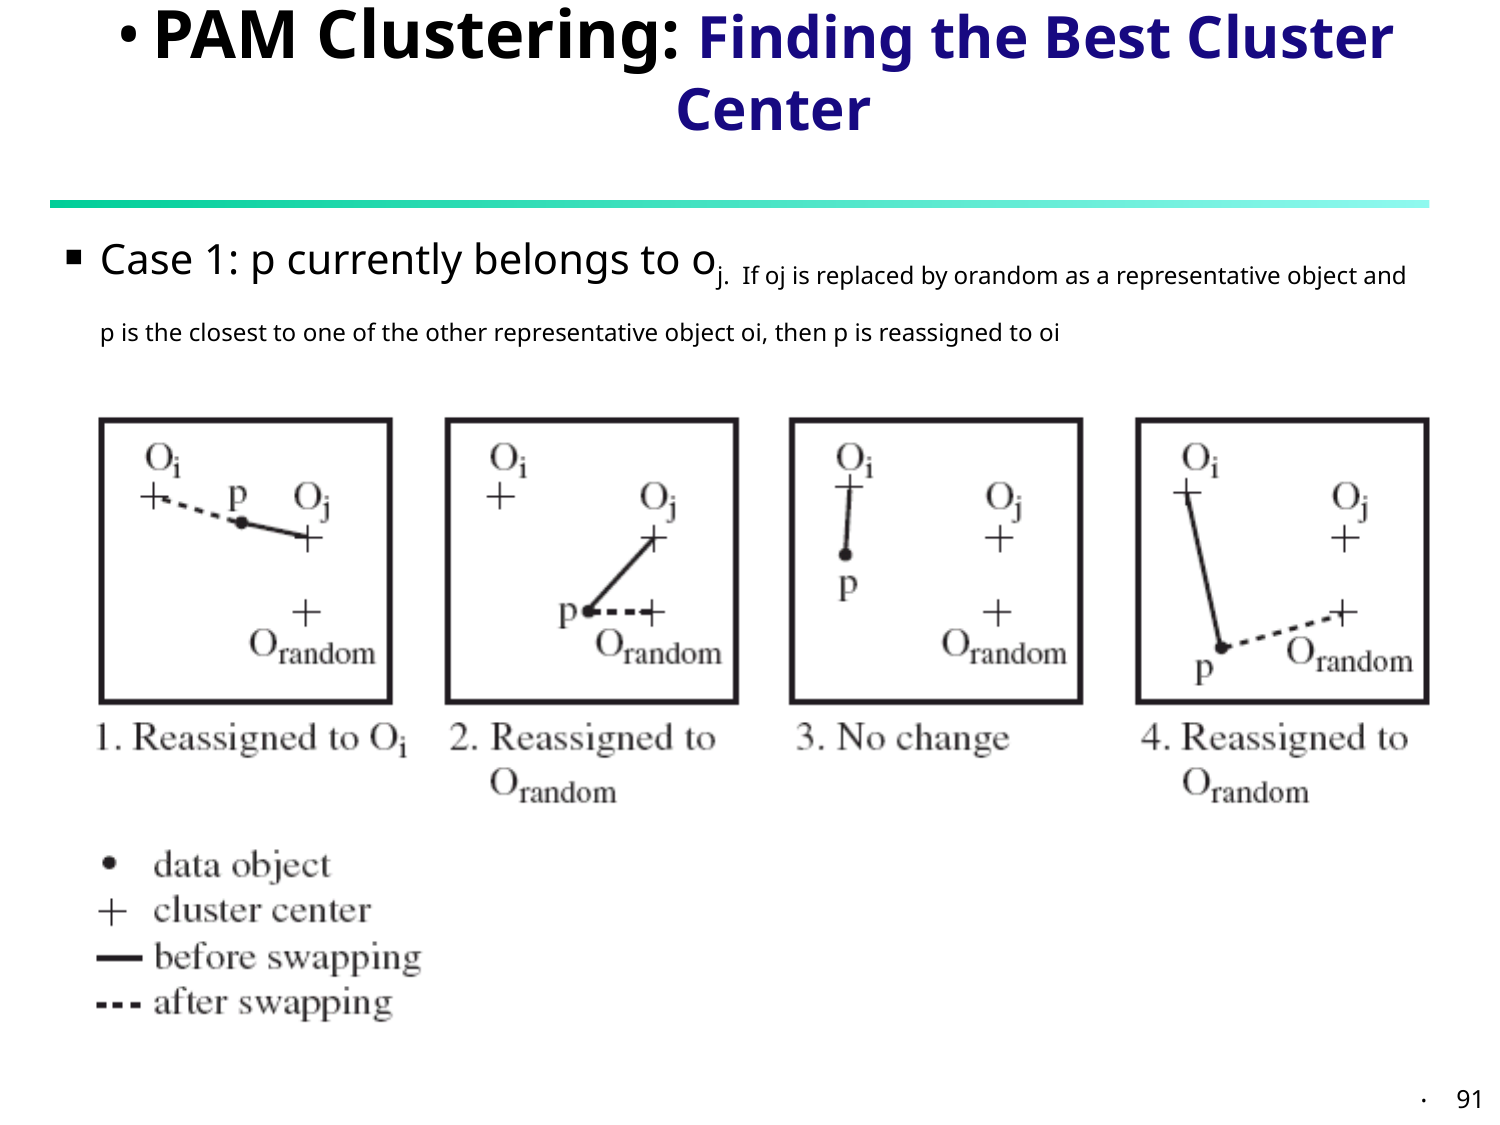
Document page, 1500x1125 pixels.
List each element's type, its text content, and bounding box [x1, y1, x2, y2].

text_box Case 1: p currently belongs to oj. If oj is replaced by orandom as a representative object and p is the closest to one of the other representative object oi, then p is reassigned to oi [49, 224, 1438, 1063]
text_box <number> [1187, 1062, 1500, 1125]
text_box PAM Clustering: Finding the Best Cluster Center [62, 49, 1450, 150]
picture [87, 412, 1438, 1076]
